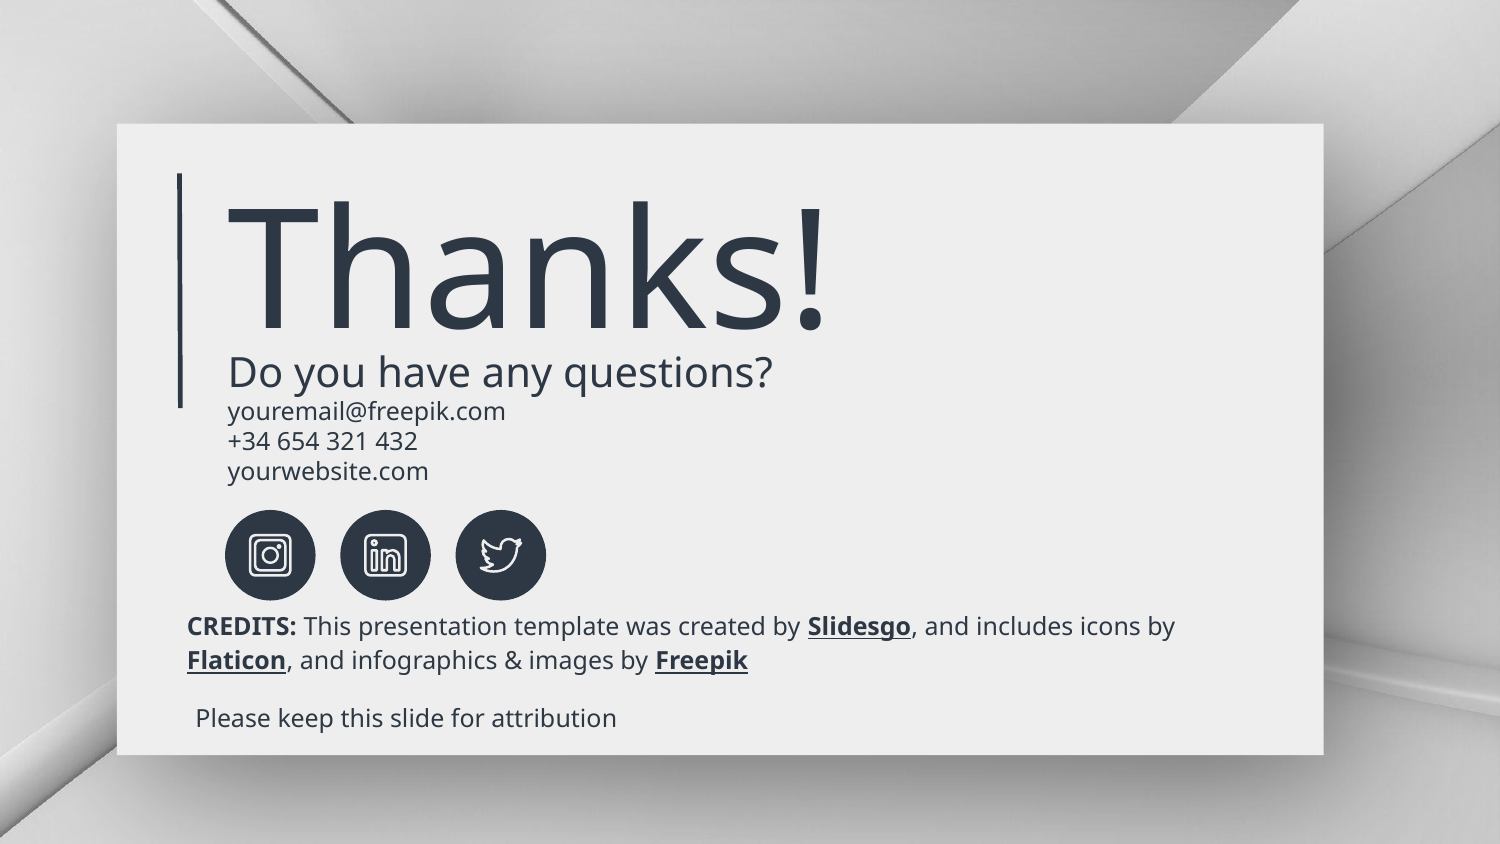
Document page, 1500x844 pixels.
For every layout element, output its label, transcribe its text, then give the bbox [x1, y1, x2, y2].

text_box [456, 510, 546, 600]
text_box [479, 537, 523, 573]
text_box [341, 510, 431, 600]
picture [0, 0, 1500, 844]
text_box Please keep this slide for attribution [180, 687, 862, 731]
title Thanks! [212, 146, 943, 321]
subtitle Do you have any questions? youremail@freepik.com +34 654 321 432 yourwebsite.com [212, 328, 943, 503]
text_box [225, 510, 315, 600]
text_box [248, 533, 292, 577]
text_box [363, 533, 408, 577]
